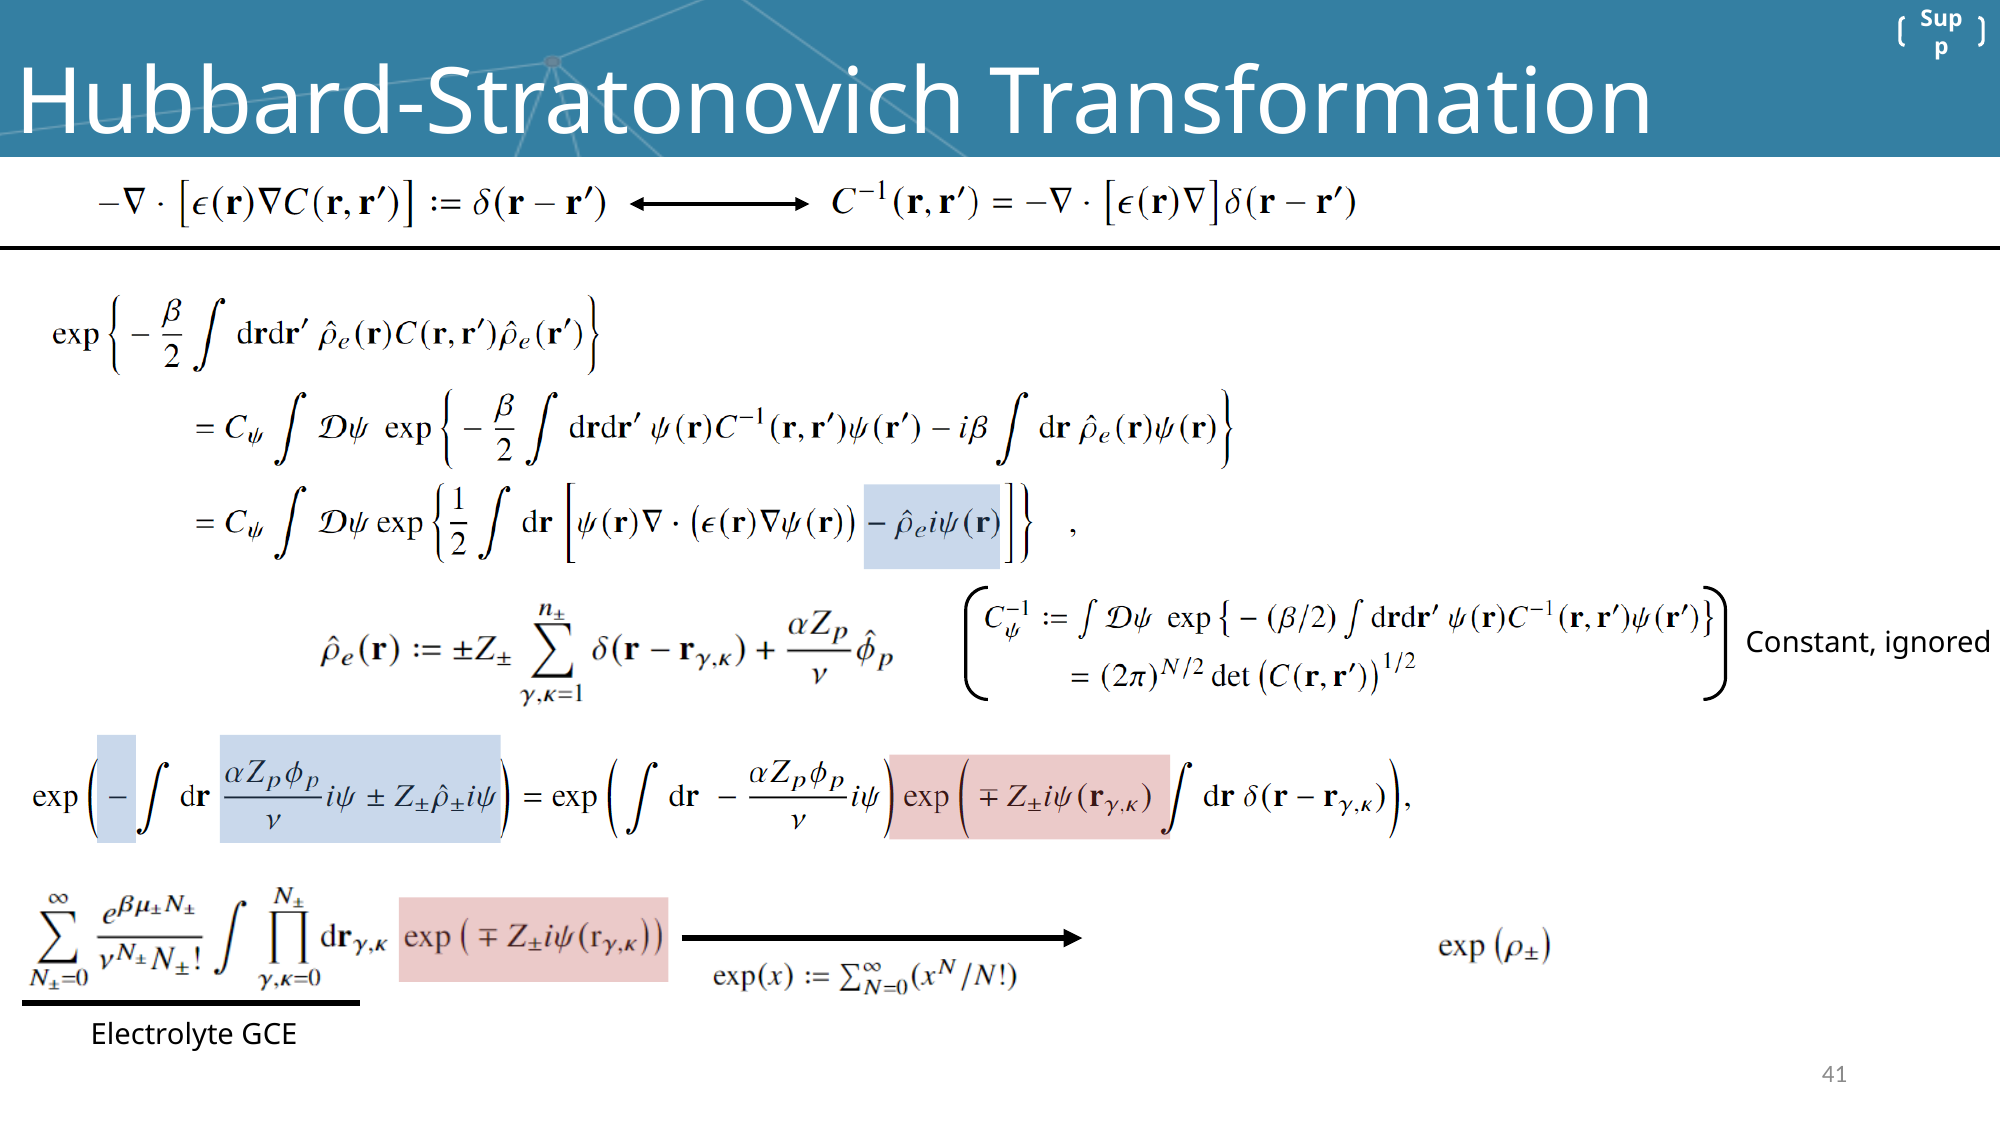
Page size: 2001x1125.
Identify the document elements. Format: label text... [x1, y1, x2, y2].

text_box Electrolyte GCE [75, 1007, 313, 1058]
picture [708, 958, 1020, 1003]
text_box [965, 587, 2000, 700]
title Hubbard-Stratonovich Transformation [0, 22, 1725, 154]
slide_number 41 [1412, 1042, 1863, 1103]
picture [7, 723, 1432, 857]
picture [832, 175, 1358, 230]
picture [47, 278, 1258, 584]
picture [22, 882, 669, 999]
picture [311, 599, 901, 714]
picture [96, 179, 607, 230]
picture [1431, 891, 1567, 1008]
